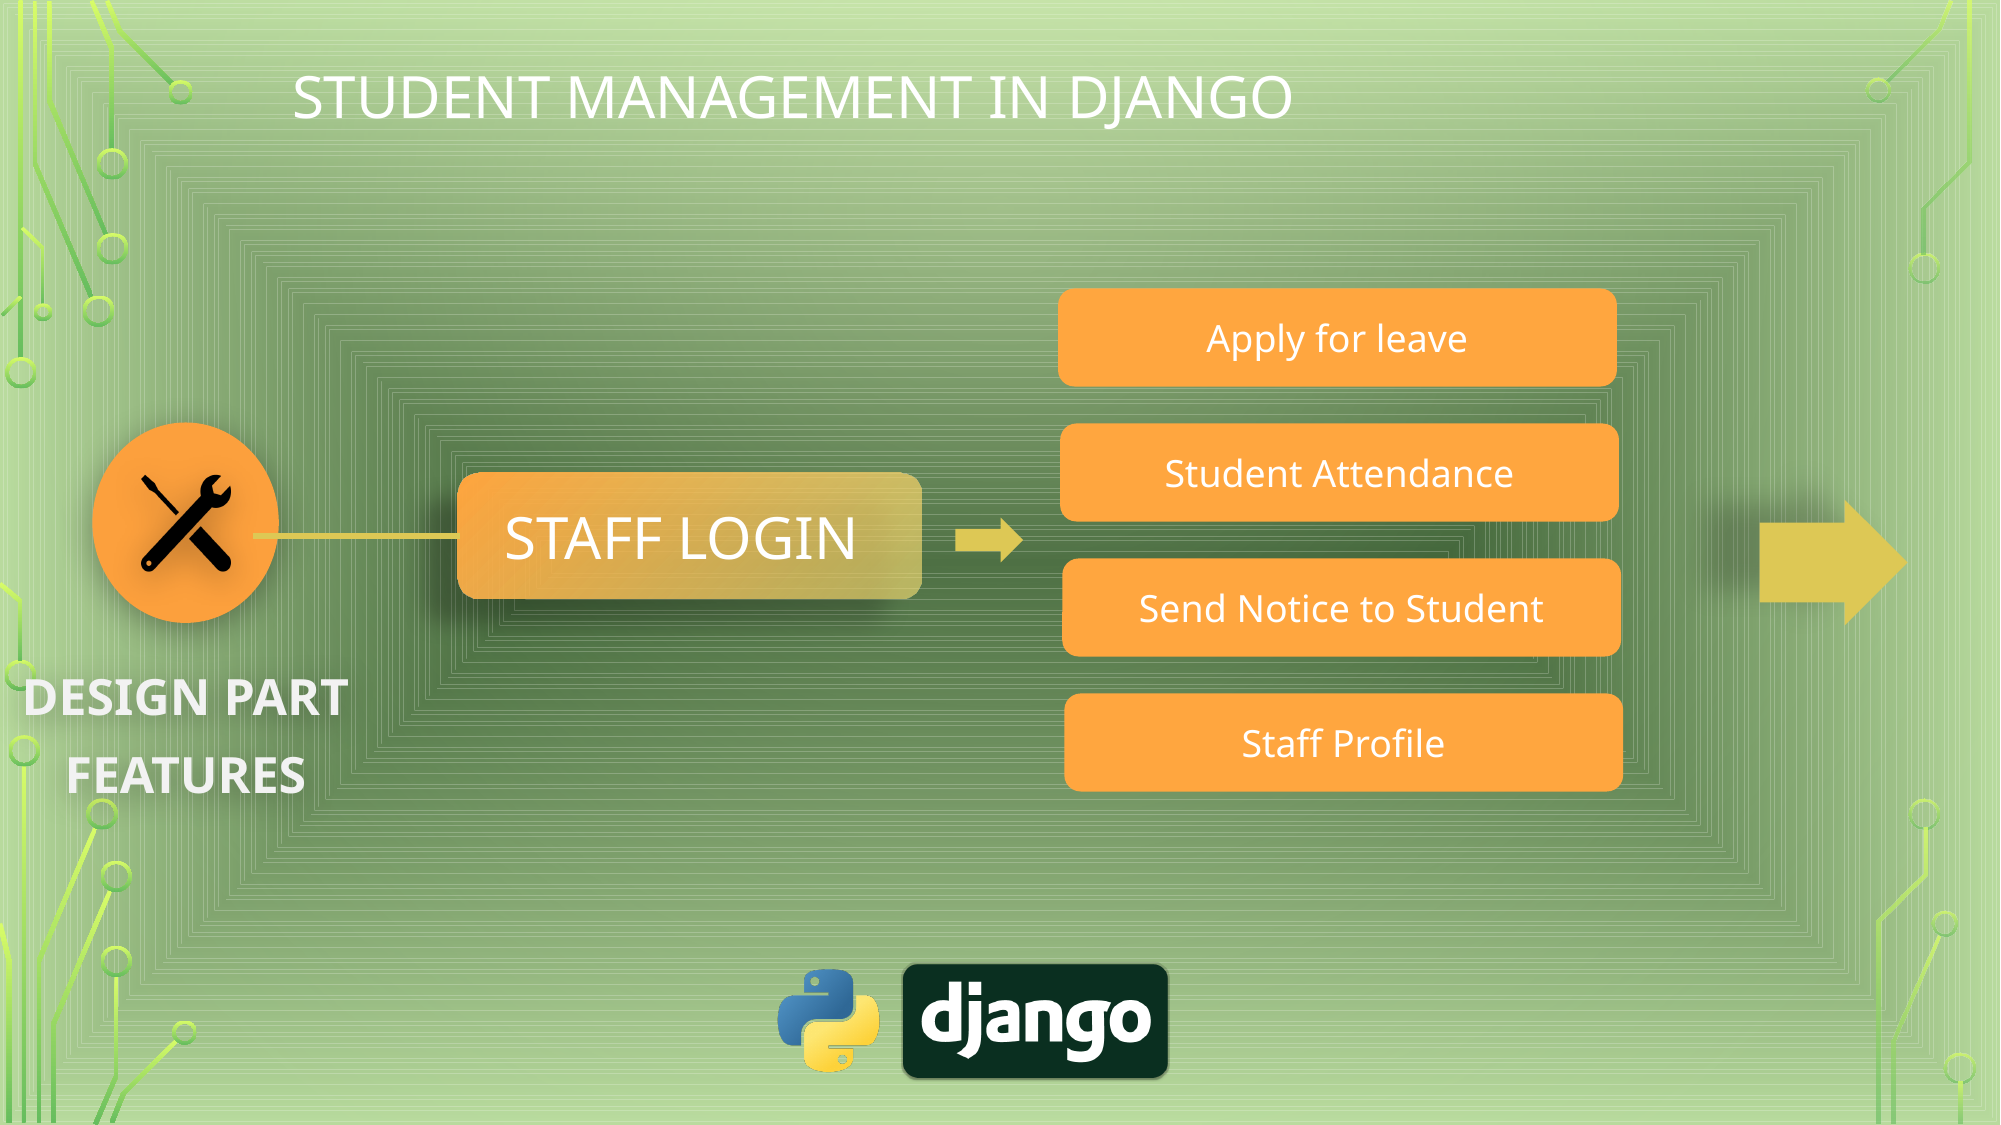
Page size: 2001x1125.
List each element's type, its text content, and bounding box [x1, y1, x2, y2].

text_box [734, 849, 1207, 1125]
text_box STAFF LOGIN [455, 471, 923, 600]
text_box Apply for leave [1056, 287, 1619, 388]
text_box [954, 516, 1024, 564]
text_box [1758, 498, 1909, 627]
text_box Staff Profile [1062, 692, 1625, 793]
text_box Send Notice to Student [1060, 557, 1623, 658]
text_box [14, 422, 357, 785]
text_box Student Attendance [1058, 422, 1621, 523]
title Student management in django [259, 36, 1329, 163]
